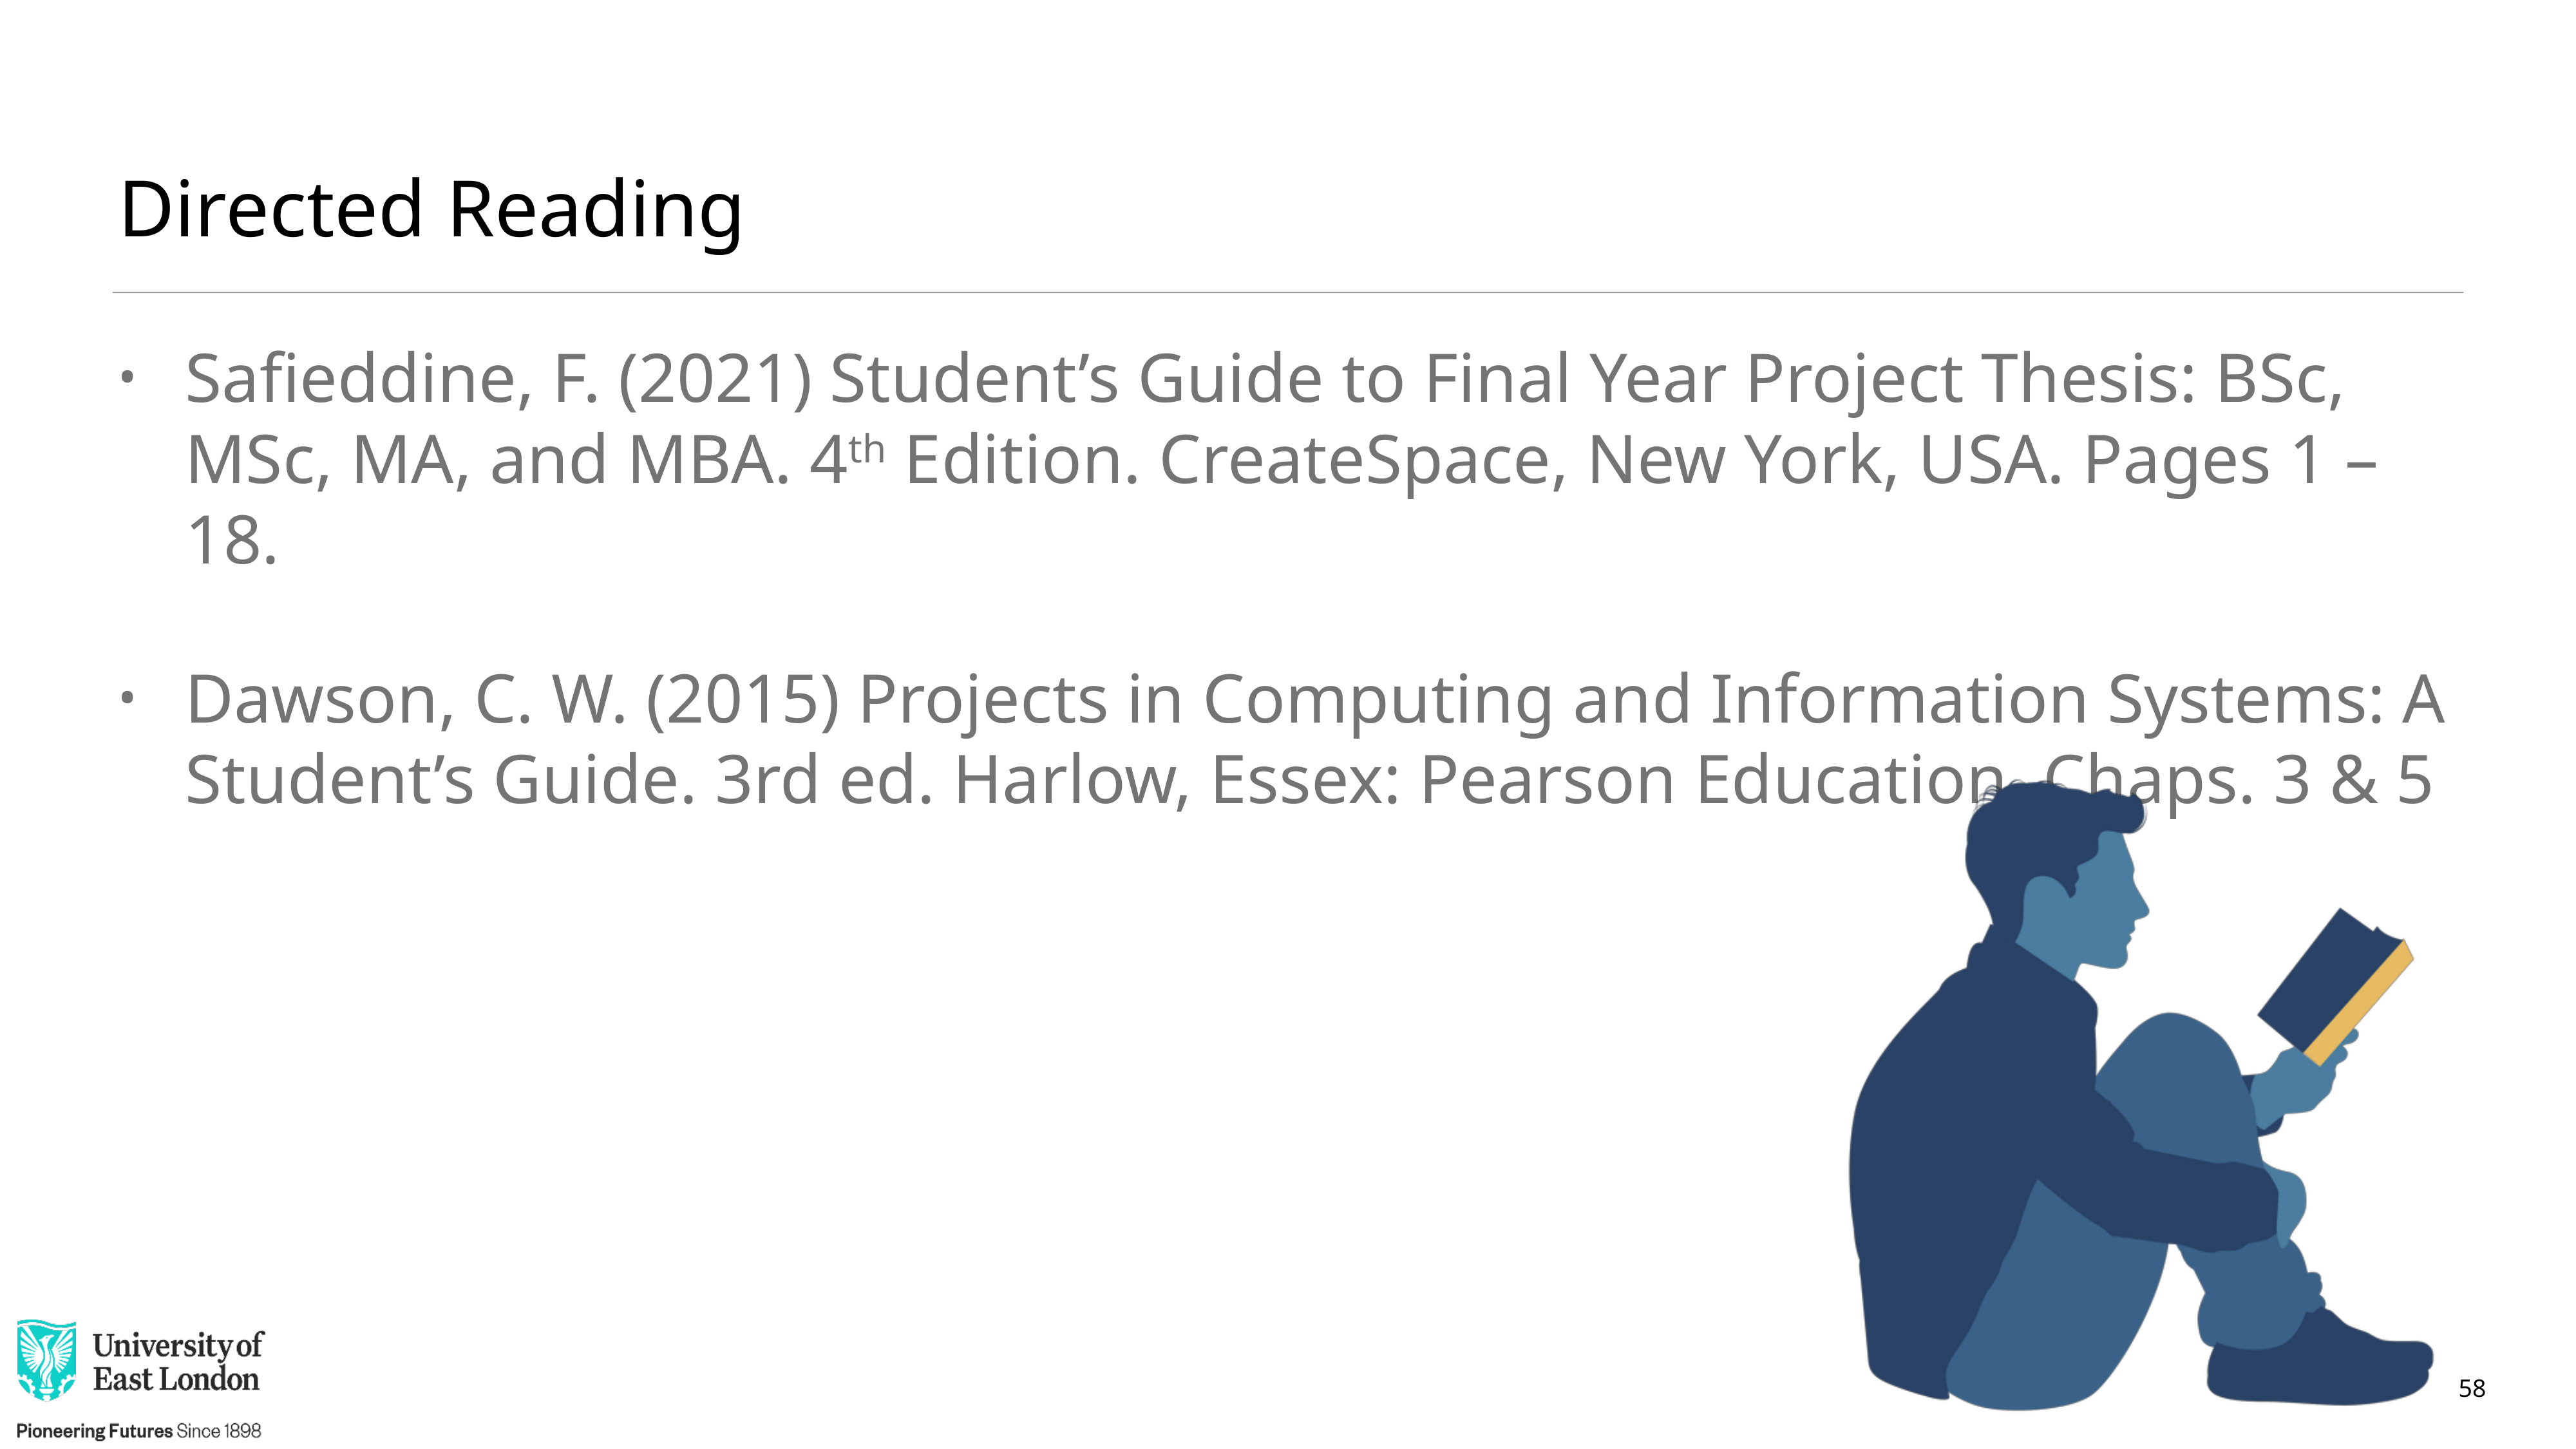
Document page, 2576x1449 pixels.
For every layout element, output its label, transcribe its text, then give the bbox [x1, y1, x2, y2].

slide_number 58 [2486, 1371, 2492, 1412]
picture [1797, 752, 2486, 1439]
list Safieddine, F. (2021) Student’s Guide to Final Year Project Thesis: BSc, MSc, MA, and MBA. 4th Edition. CreateSpace, New York, USA. Pages 1 – 18. Dawson, C. W. (2015) Projects in Computing and Information Systems: A Student’s Guide. 3rd ed. Harlow, Essex: Pearson Education, Chaps. 3 & 5 [112, 329, 2463, 1321]
title Directed Reading [112, 49, 2463, 258]
picture [17, 1320, 265, 1441]
